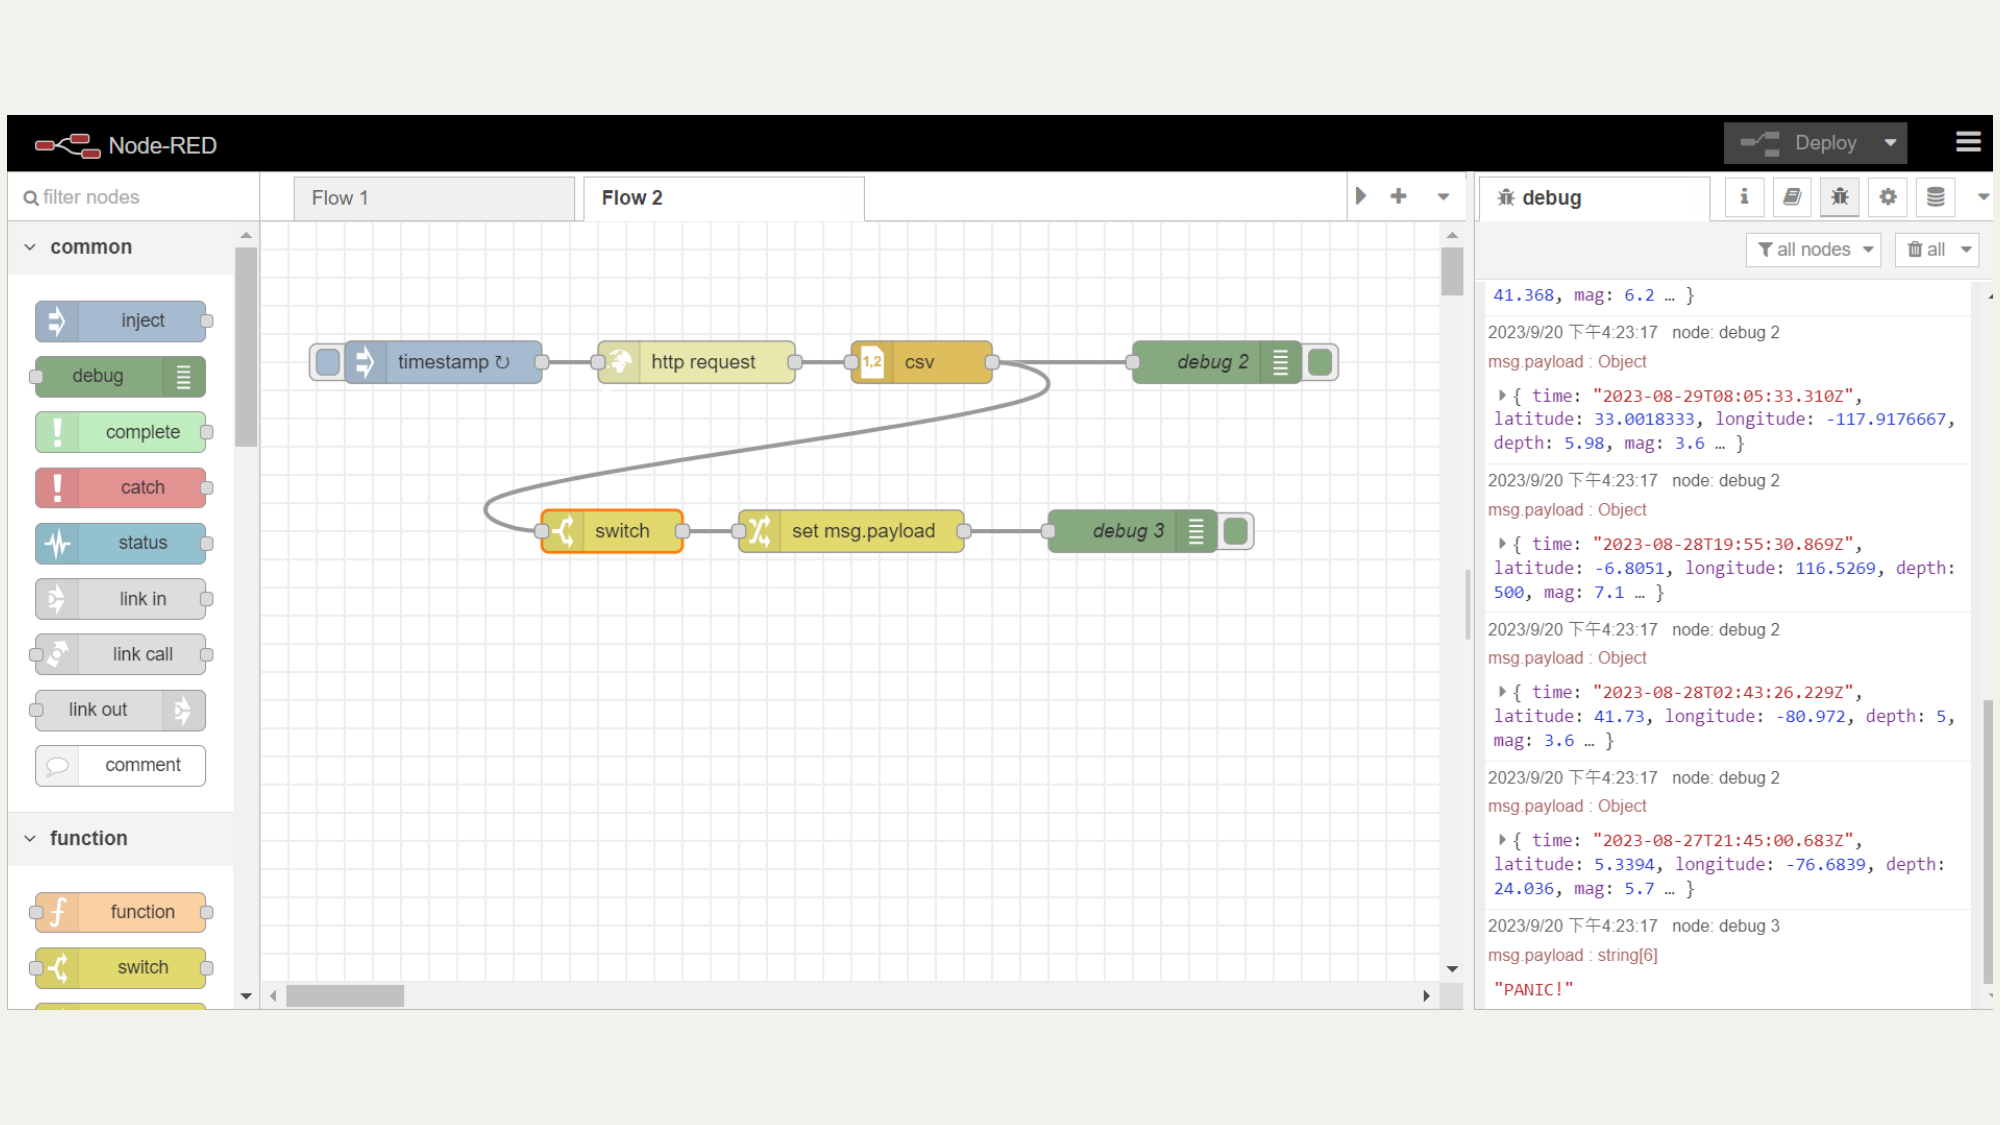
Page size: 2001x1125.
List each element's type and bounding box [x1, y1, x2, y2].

text_box [0, 0, 2000, 1125]
picture [7, 115, 1993, 1010]
